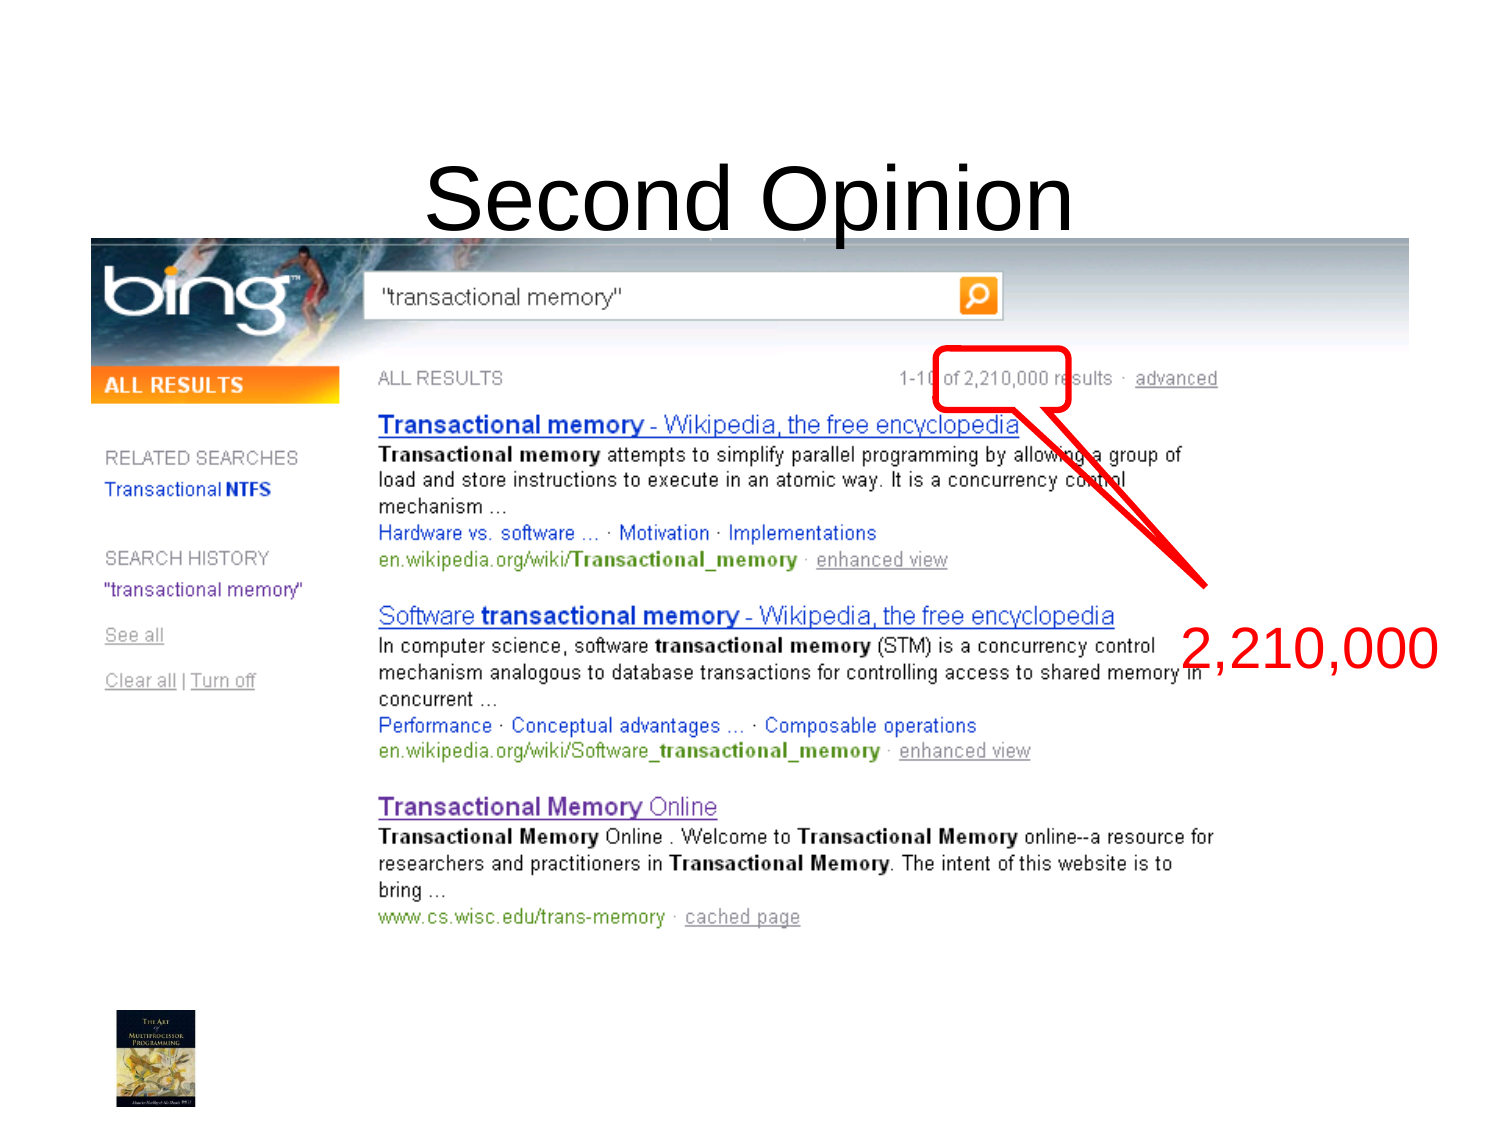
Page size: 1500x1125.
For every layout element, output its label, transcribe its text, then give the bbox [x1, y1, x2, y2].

picture [91, 238, 1409, 938]
text_box 2,210,000 [1413, 603, 1456, 688]
picture [107, 1010, 204, 1107]
title Second Opinion [112, 99, 1388, 237]
